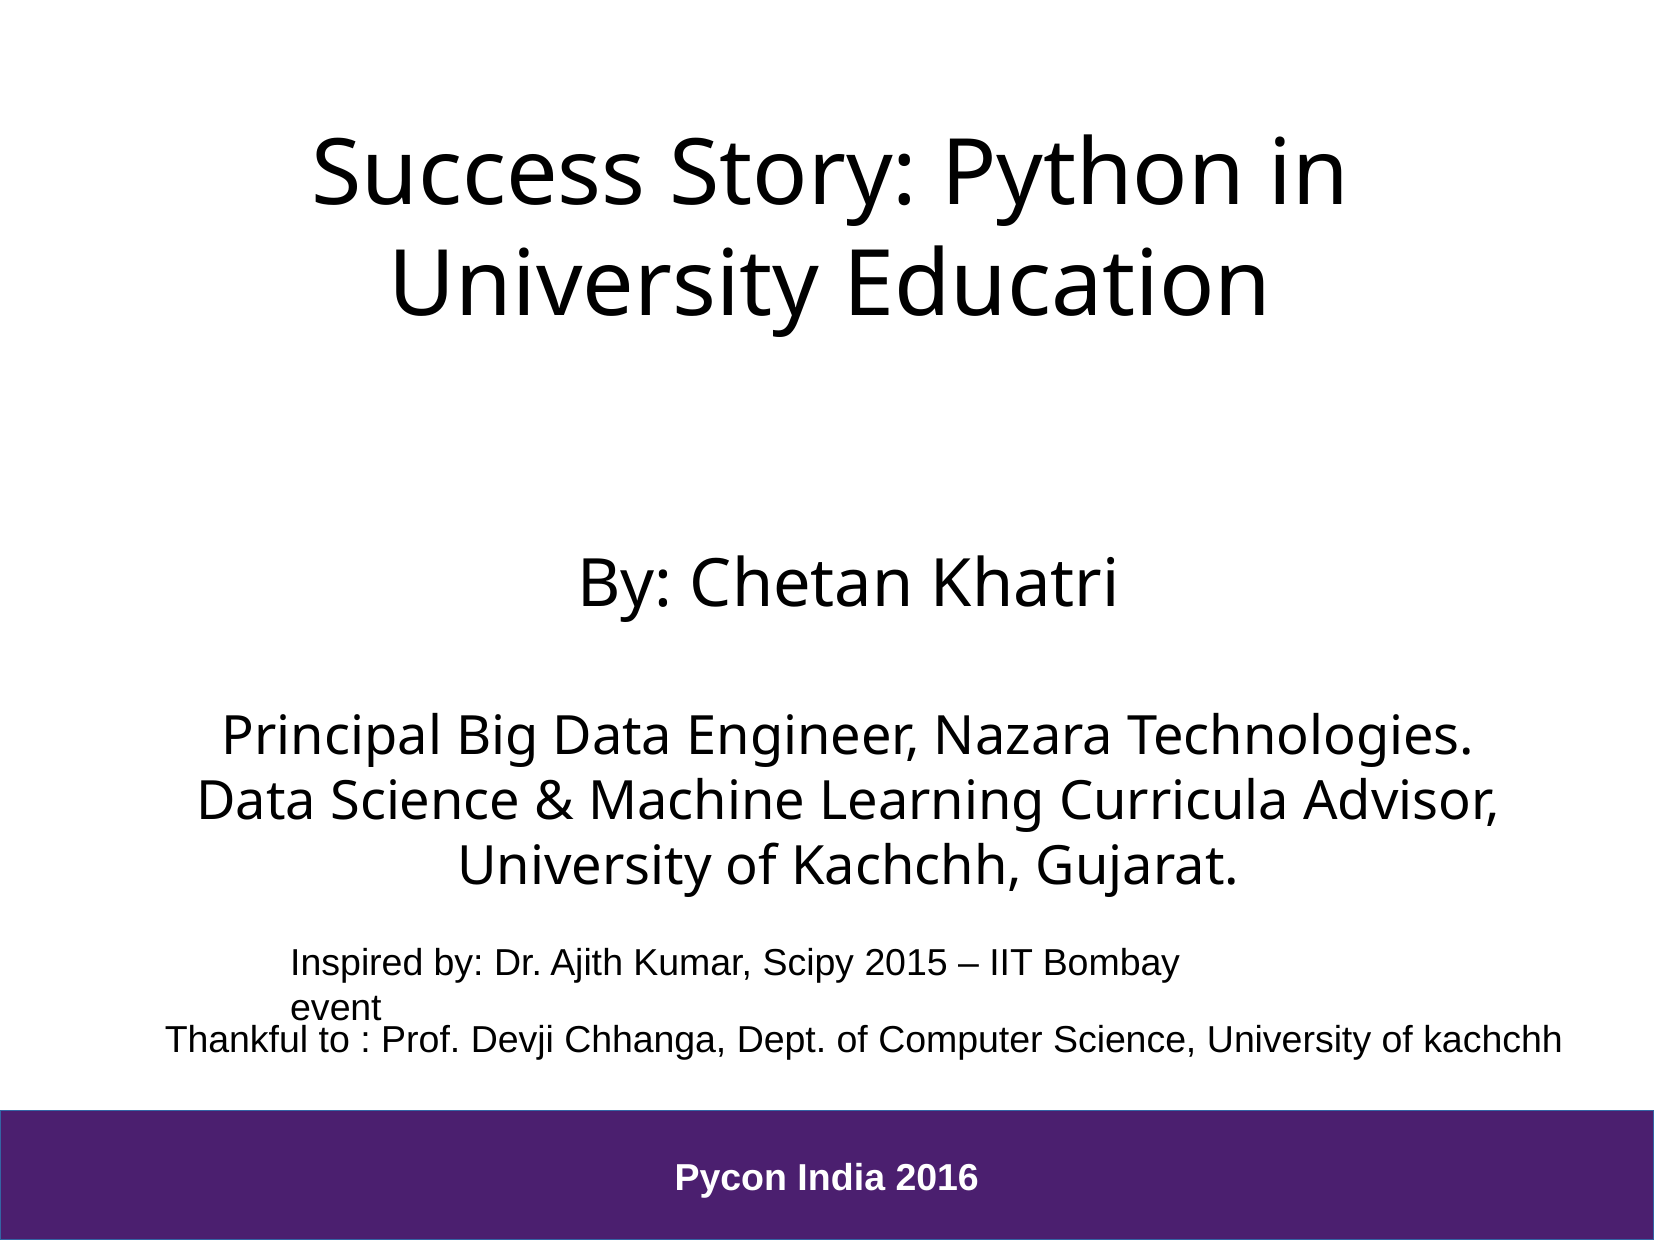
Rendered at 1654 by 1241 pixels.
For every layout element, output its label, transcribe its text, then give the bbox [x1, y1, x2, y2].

text_box Success Story: Python in University Education [86, 104, 1575, 342]
text_box By: Chetan Khatri Principal Big Data Engineer, Nazara Technologies. Data Science & Machine Learning Curricula Advisor, University of Kachchh, Gujarat. [104, 604, 1593, 831]
text_box Thankful to : Prof. Devji Chhanga, Dept. of Computer Science, University of kachchh [149, 1008, 1579, 1065]
text_box Pycon India 2016 [0, 1110, 1654, 1240]
text_box Inspired by: Dr. Ajith Kumar, Scipy 2015 – IIT Bombay event [275, 930, 1297, 988]
